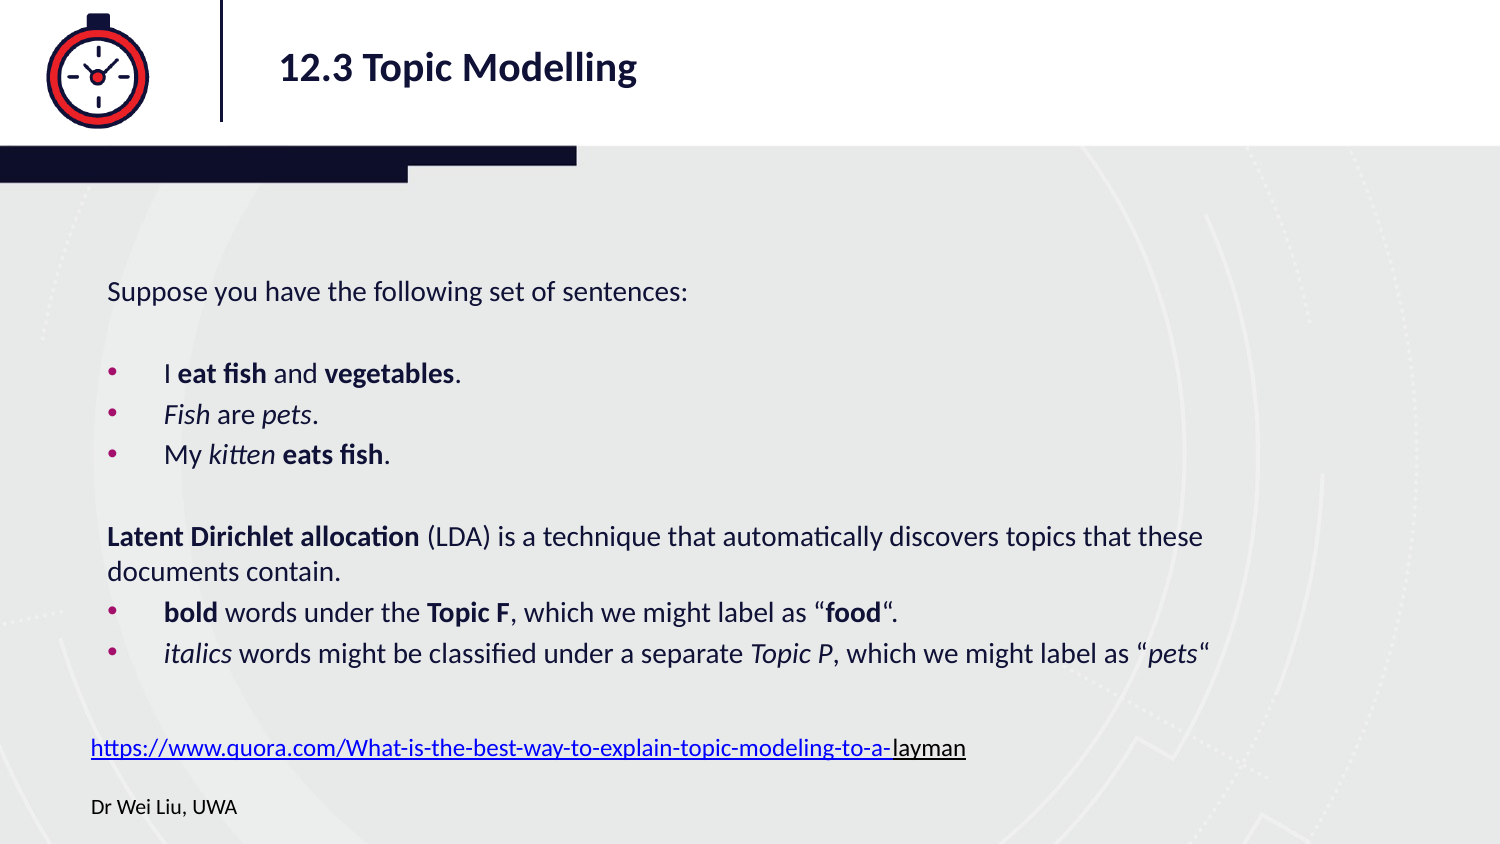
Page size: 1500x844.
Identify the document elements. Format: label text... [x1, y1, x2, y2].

picture [0, 0, 1500, 844]
list 12.3 Topic Modelling [263, 32, 1404, 106]
text_box https://www.quora.com/What-is-the-best-way-to-explain-topic-modeling-to-a-layman [75, 724, 1459, 769]
list Dr Wei Liu, UWA [76, 784, 1217, 821]
text_box Suppose you have the following set of sentences: I eat fish and vegetables. Fish are pets. My kitten eats fish. Latent Dirichlet allocation (LDA) is a technique that automatically discovers topics that these documents contain. bold words under the Topic F, which we might label as “food“. italics words might be classified under a separate Topic P, which we might label as “pets“ [92, 264, 1233, 560]
